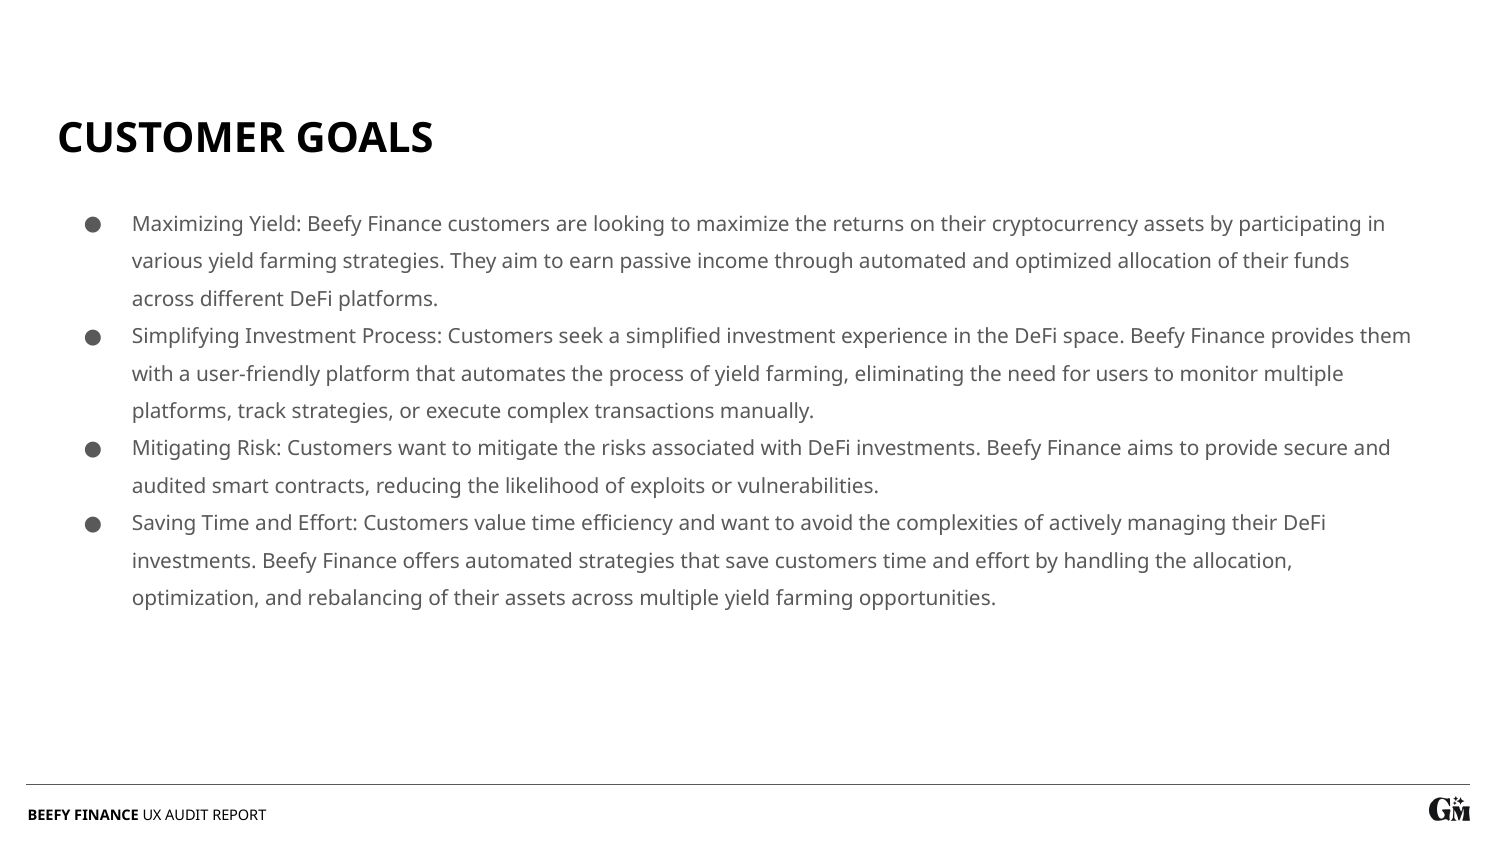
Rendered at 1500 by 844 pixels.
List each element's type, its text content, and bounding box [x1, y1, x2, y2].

text_box Maximizing Yield: Beefy Finance customers are looking to maximize the returns on their cryptocurrency assets by participating in various yield farming strategies. They aim to earn passive income through automated and optimized allocation of their funds across different DeFi platforms. Simplifying Investment Process: Customers seek a simplified investment experience in the DeFi space. Beefy Finance provides them with a user-friendly platform that automates the process of yield farming, eliminating the need for users to monitor multiple platforms, track strategies, or execute complex transactions manually. Mitigating Risk: Customers want to mitigate the risks associated with DeFi investments. Beefy Finance aims to provide secure and audited smart contracts, reducing the likelihood of exploits or vulnerabilities. Saving Time and Effort: Customers value time efficiency and want to avoid the complexities of actively managing their DeFi investments. Beefy Finance offers automated strategies that save customers time and effort by handling the allocation, optimization, and rebalancing of their assets across multiple yield farming opportunities. [41, 182, 1432, 663]
text_box CUSTOMER GOALS [41, 96, 535, 176]
picture [1429, 796, 1470, 821]
